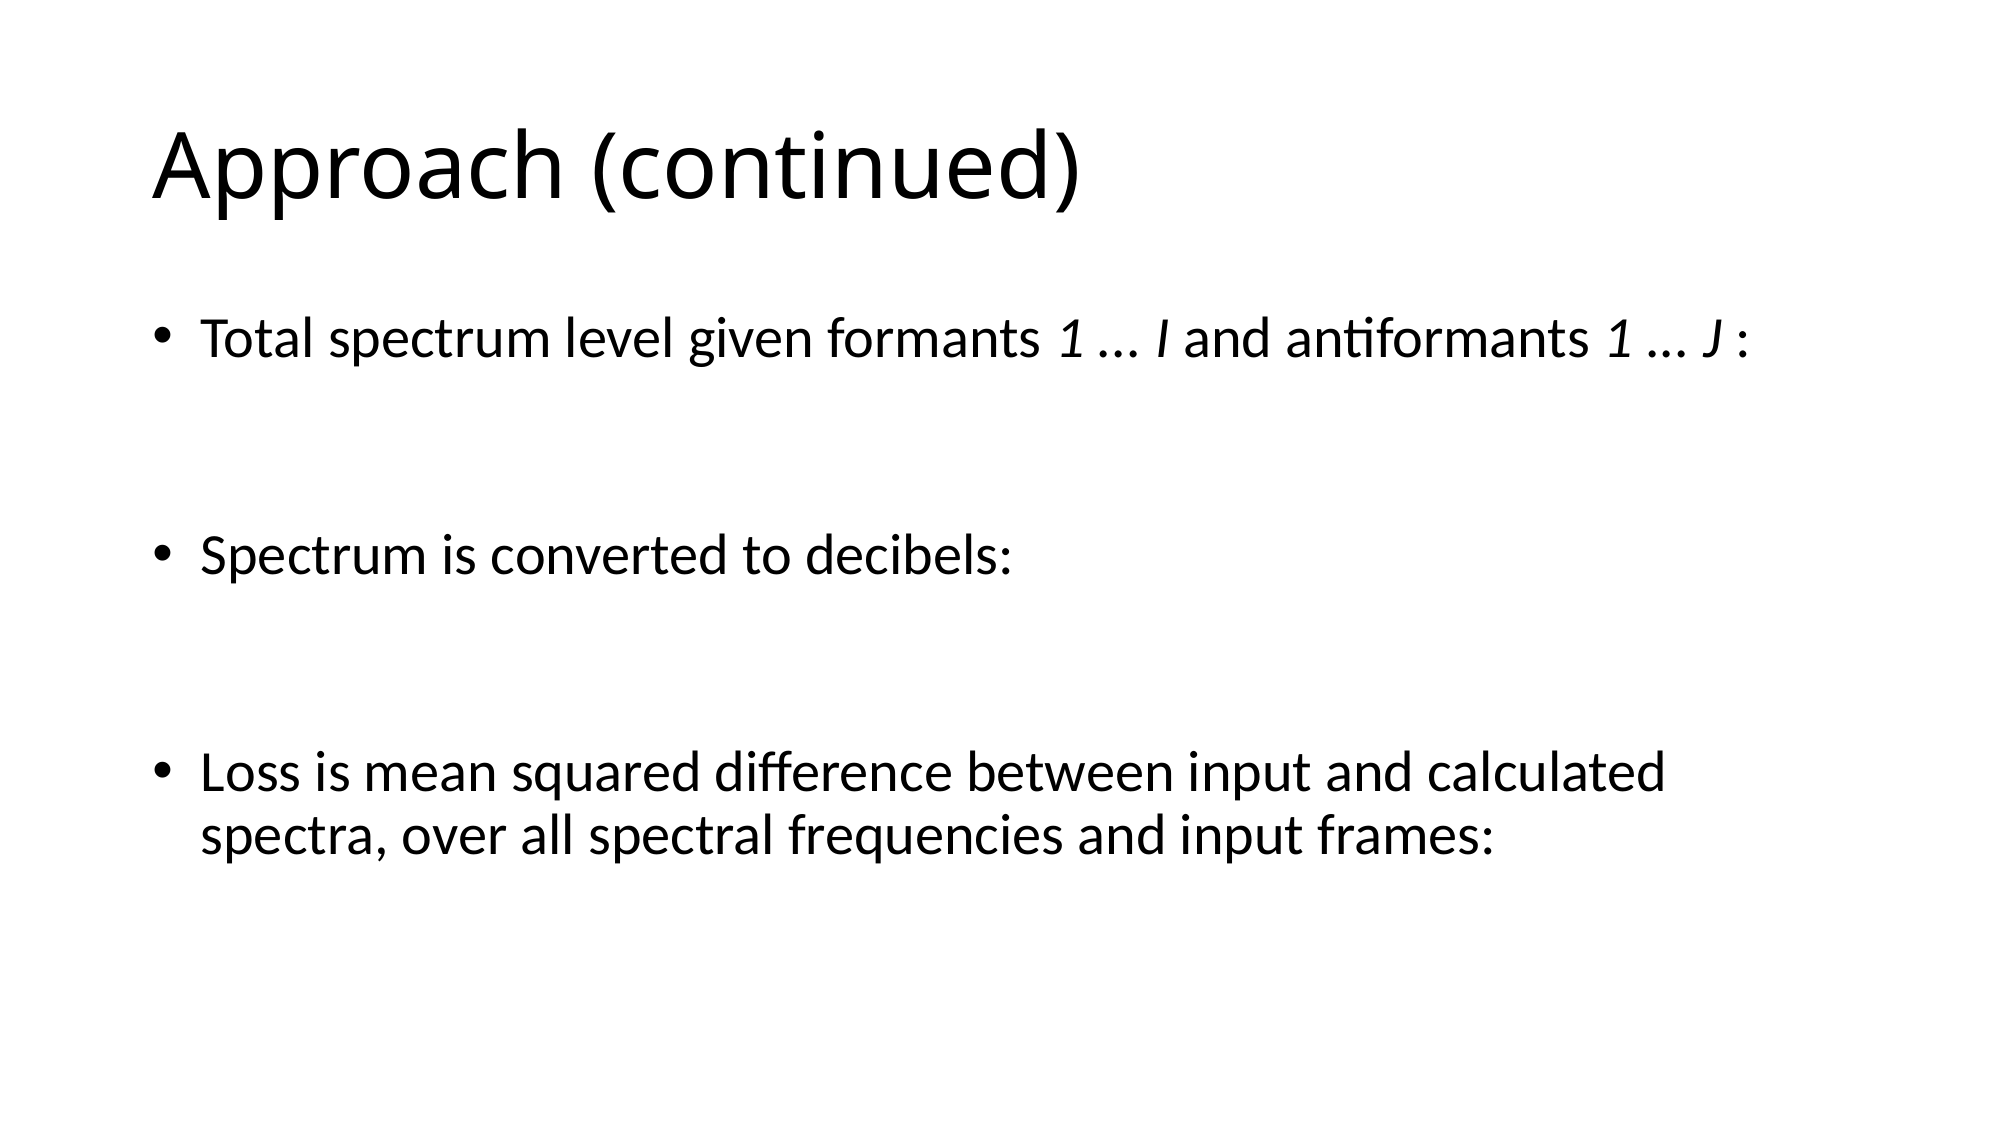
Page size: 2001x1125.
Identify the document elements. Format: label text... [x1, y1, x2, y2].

title Approach (continued) [137, 59, 1863, 278]
